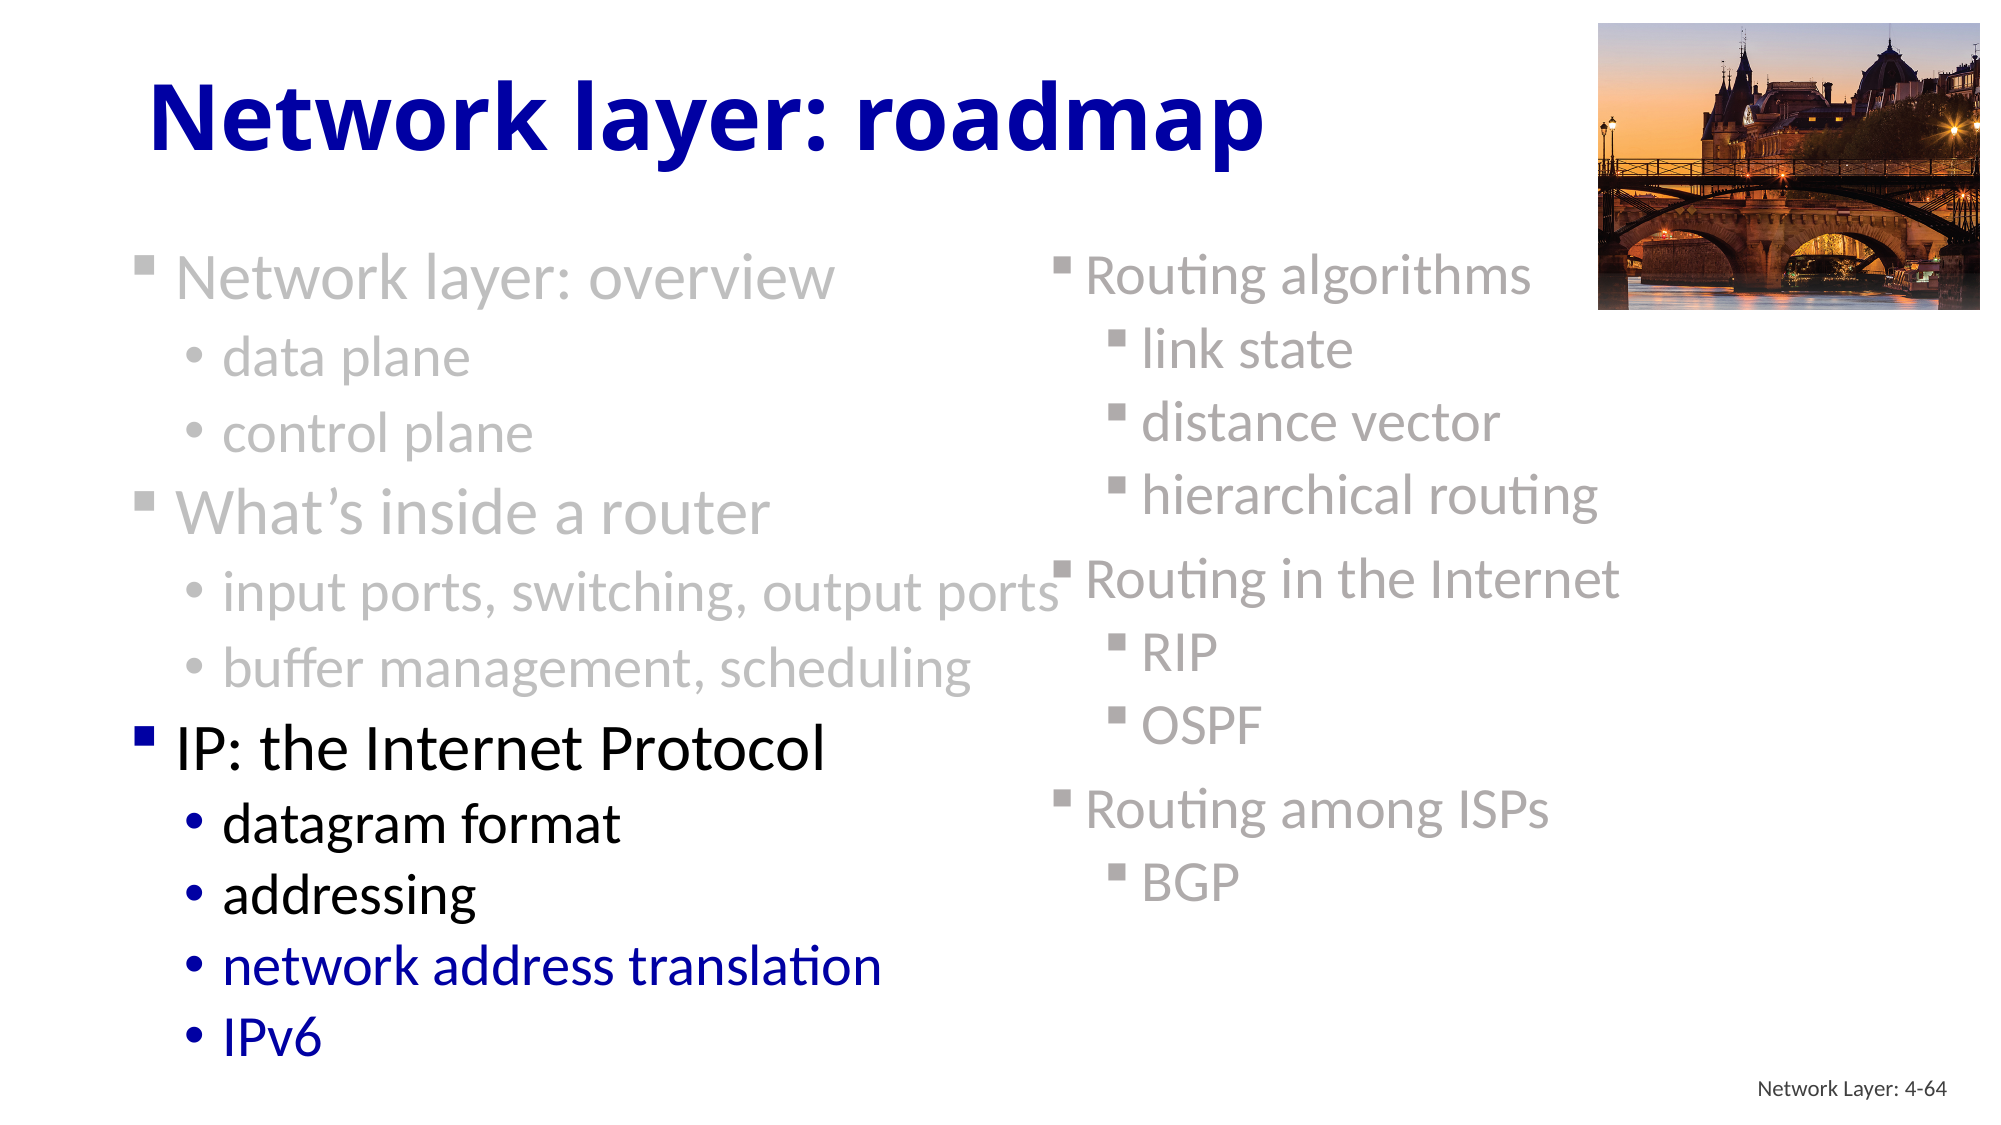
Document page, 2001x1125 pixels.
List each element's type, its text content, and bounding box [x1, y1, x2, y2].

title Network layer: roadmap [131, 47, 1598, 195]
text_box Routing algorithms link state distance vector hierarchical routing Routing in the Internet RIP OSPF Routing among ISPs BGP [1012, 237, 1833, 1000]
slide_number Network Layer: 4-64 [1512, 1056, 1963, 1117]
picture [1598, 23, 1980, 310]
list Network layer: overview data plane control plane What’s inside a router input ports, switching, output ports buffer management, scheduling IP: the Internet Protocol datagram format addressing network address translation IPv6 [93, 234, 1180, 1087]
